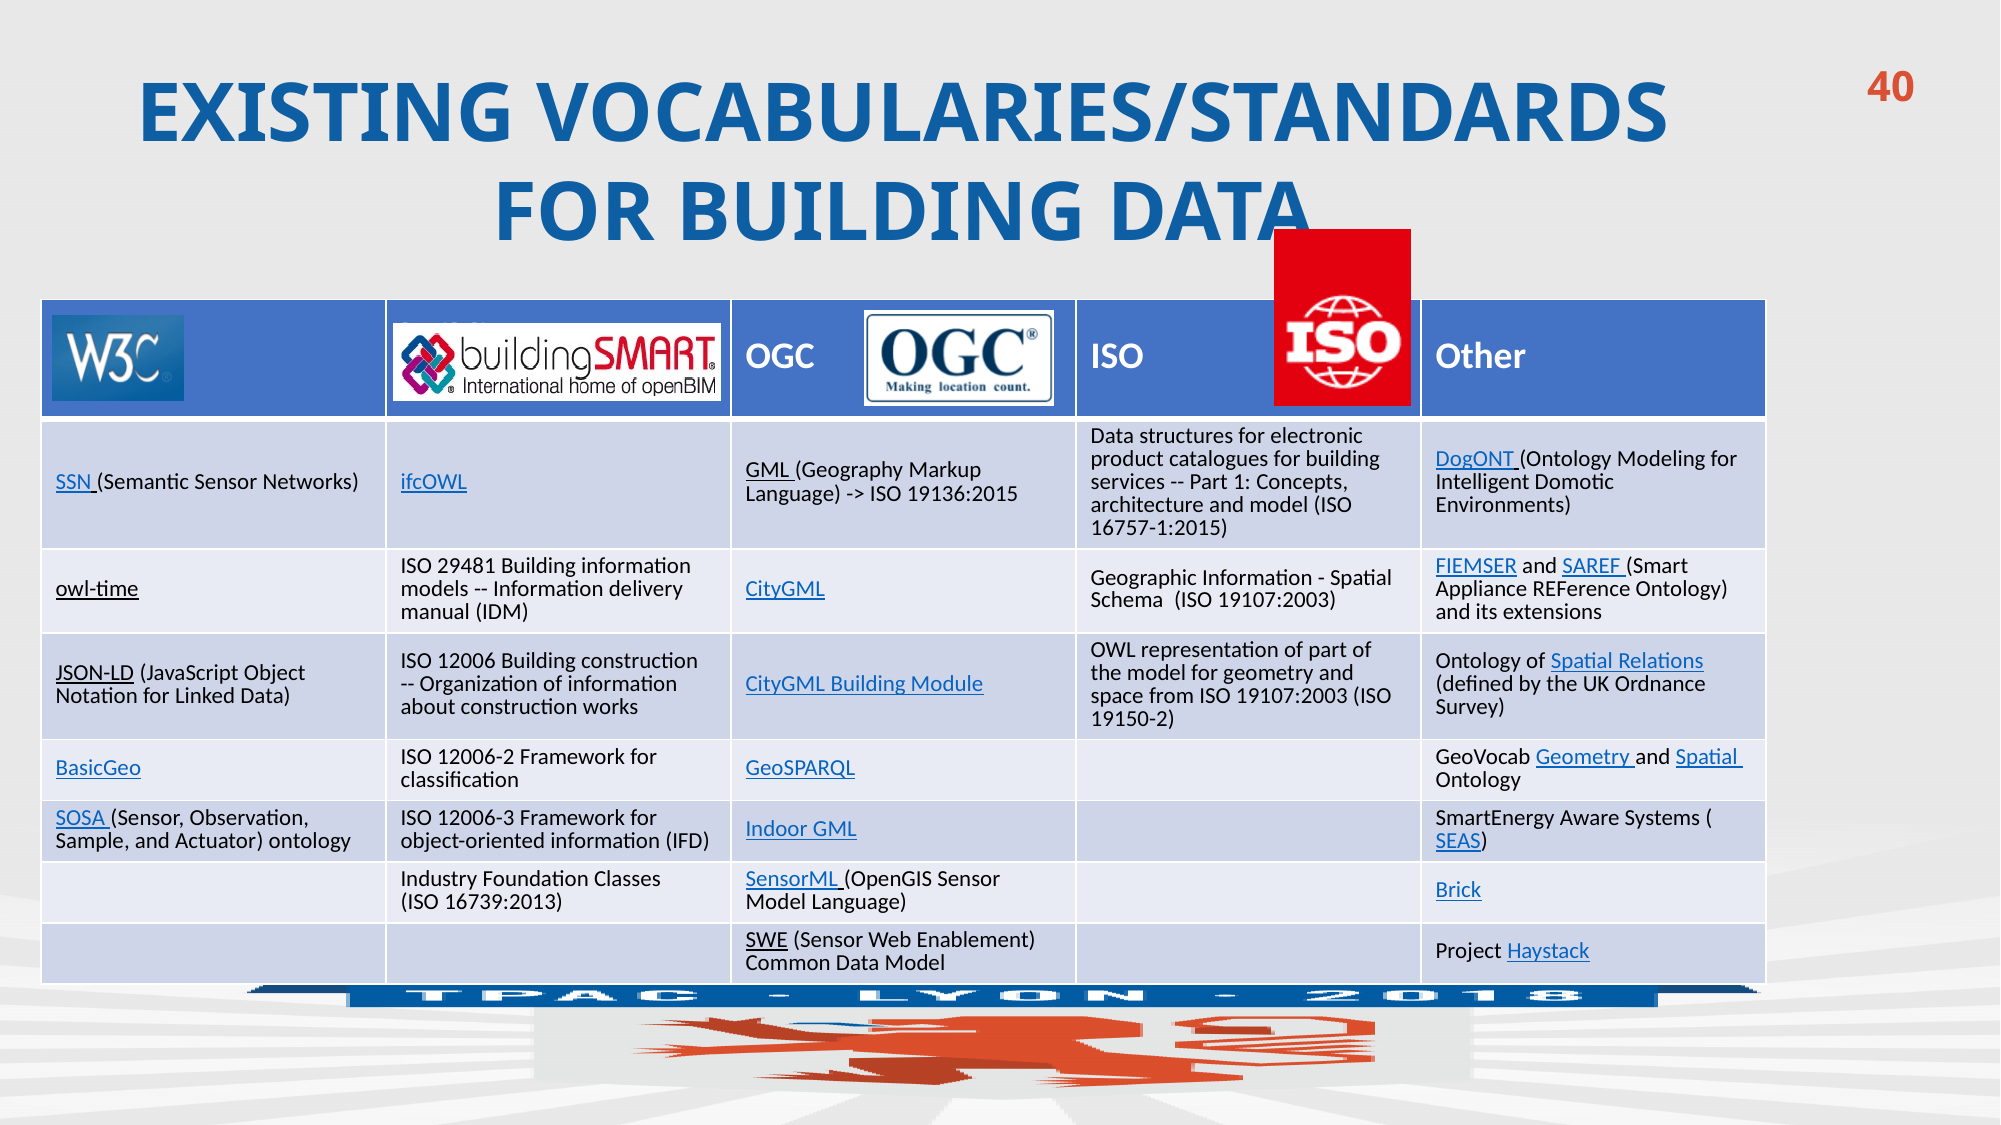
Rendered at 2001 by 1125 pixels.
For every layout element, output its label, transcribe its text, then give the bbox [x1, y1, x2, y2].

table_header Other [1422, 300, 1765, 416]
table_cell GeoVocab Geometry and Spatial Ontology [1422, 740, 1765, 800]
table_header buildingSmart International [387, 300, 730, 416]
table_cell [1077, 863, 1420, 922]
table_cell OWL representation of part of the model for geometry and space from ISO 19107:2003 (ISO 19150-2) [1077, 634, 1420, 739]
table_cell SSN (Semantic Sensor Networks) [42, 422, 385, 548]
title Existing Vocabularies/Standards for Building Data [40, 52, 1766, 271]
table_cell ISO 12006-3 Framework for object-oriented information (IFD) [387, 801, 730, 861]
table_cell SOSA (Sensor, Observation, Sample, and Actuator) ontology [42, 801, 385, 861]
table_cell ISO 12006 Building construction -- Organization of information about construction works [387, 634, 730, 739]
table_cell CityGML Building Module [732, 634, 1075, 739]
table_cell [387, 924, 730, 983]
table_cell ISO 29481 Building information models -- Information delivery manual (IDM) [387, 550, 730, 632]
table_cell SmartEnergy Aware Systems (SEAS) [1422, 801, 1765, 861]
table_cell [1077, 740, 1420, 800]
table_cell Project Haystack [1422, 924, 1765, 983]
table_cell CityGML [732, 550, 1075, 632]
table_cell ifcOWL [387, 422, 730, 548]
table_cell Geographic Information - Spatial Schema (ISO 19107:2003) [1077, 550, 1420, 632]
slide_number 40 [1839, 51, 1943, 126]
table_cell ISO 12006-2 Framework for classification [387, 740, 730, 800]
table_cell GeoSPARQL [732, 740, 1075, 800]
table_cell Ontology of Spatial Relations (defined by the UK Ordnance Survey) [1422, 634, 1765, 739]
table_cell BasicGeo [42, 740, 385, 800]
table_cell [1077, 924, 1420, 983]
table_cell SWE (Sensor Web Enablement) Common Data Model [732, 924, 1075, 983]
table_cell [42, 924, 385, 983]
table_cell owl-time [42, 550, 385, 632]
table_cell FIEMSER and SAREF (Smart Appliance REFerence Ontology) and its extensions [1422, 550, 1765, 632]
table_cell DogONT (Ontology Modeling for Intelligent Domotic Environments) [1422, 422, 1765, 548]
table_cell GML (Geography Markup Language) -> ISO 19136:2015 [732, 422, 1075, 548]
table_cell Indoor GML [732, 801, 1075, 861]
table_header W3C [42, 300, 385, 416]
table_cell Industry Foundation Classes (ISO 16739:2013) [387, 863, 730, 922]
picture [0, 0, 2001, 1125]
table_header ISO [1077, 300, 1420, 416]
table_cell Brick [1422, 863, 1765, 922]
table_cell [1077, 801, 1420, 861]
table_header OGC [732, 300, 1075, 416]
table_cell SensorML (OpenGIS Sensor Model Language) [732, 863, 1075, 922]
table_cell JSON-LD (JavaScript Object Notation for Linked Data) [42, 634, 385, 739]
table_cell [42, 863, 385, 922]
table_cell Data structures for electronic product catalogues for building services -- Part 1: Concepts, architecture and model (ISO 16757-1:2015) [1077, 422, 1420, 548]
